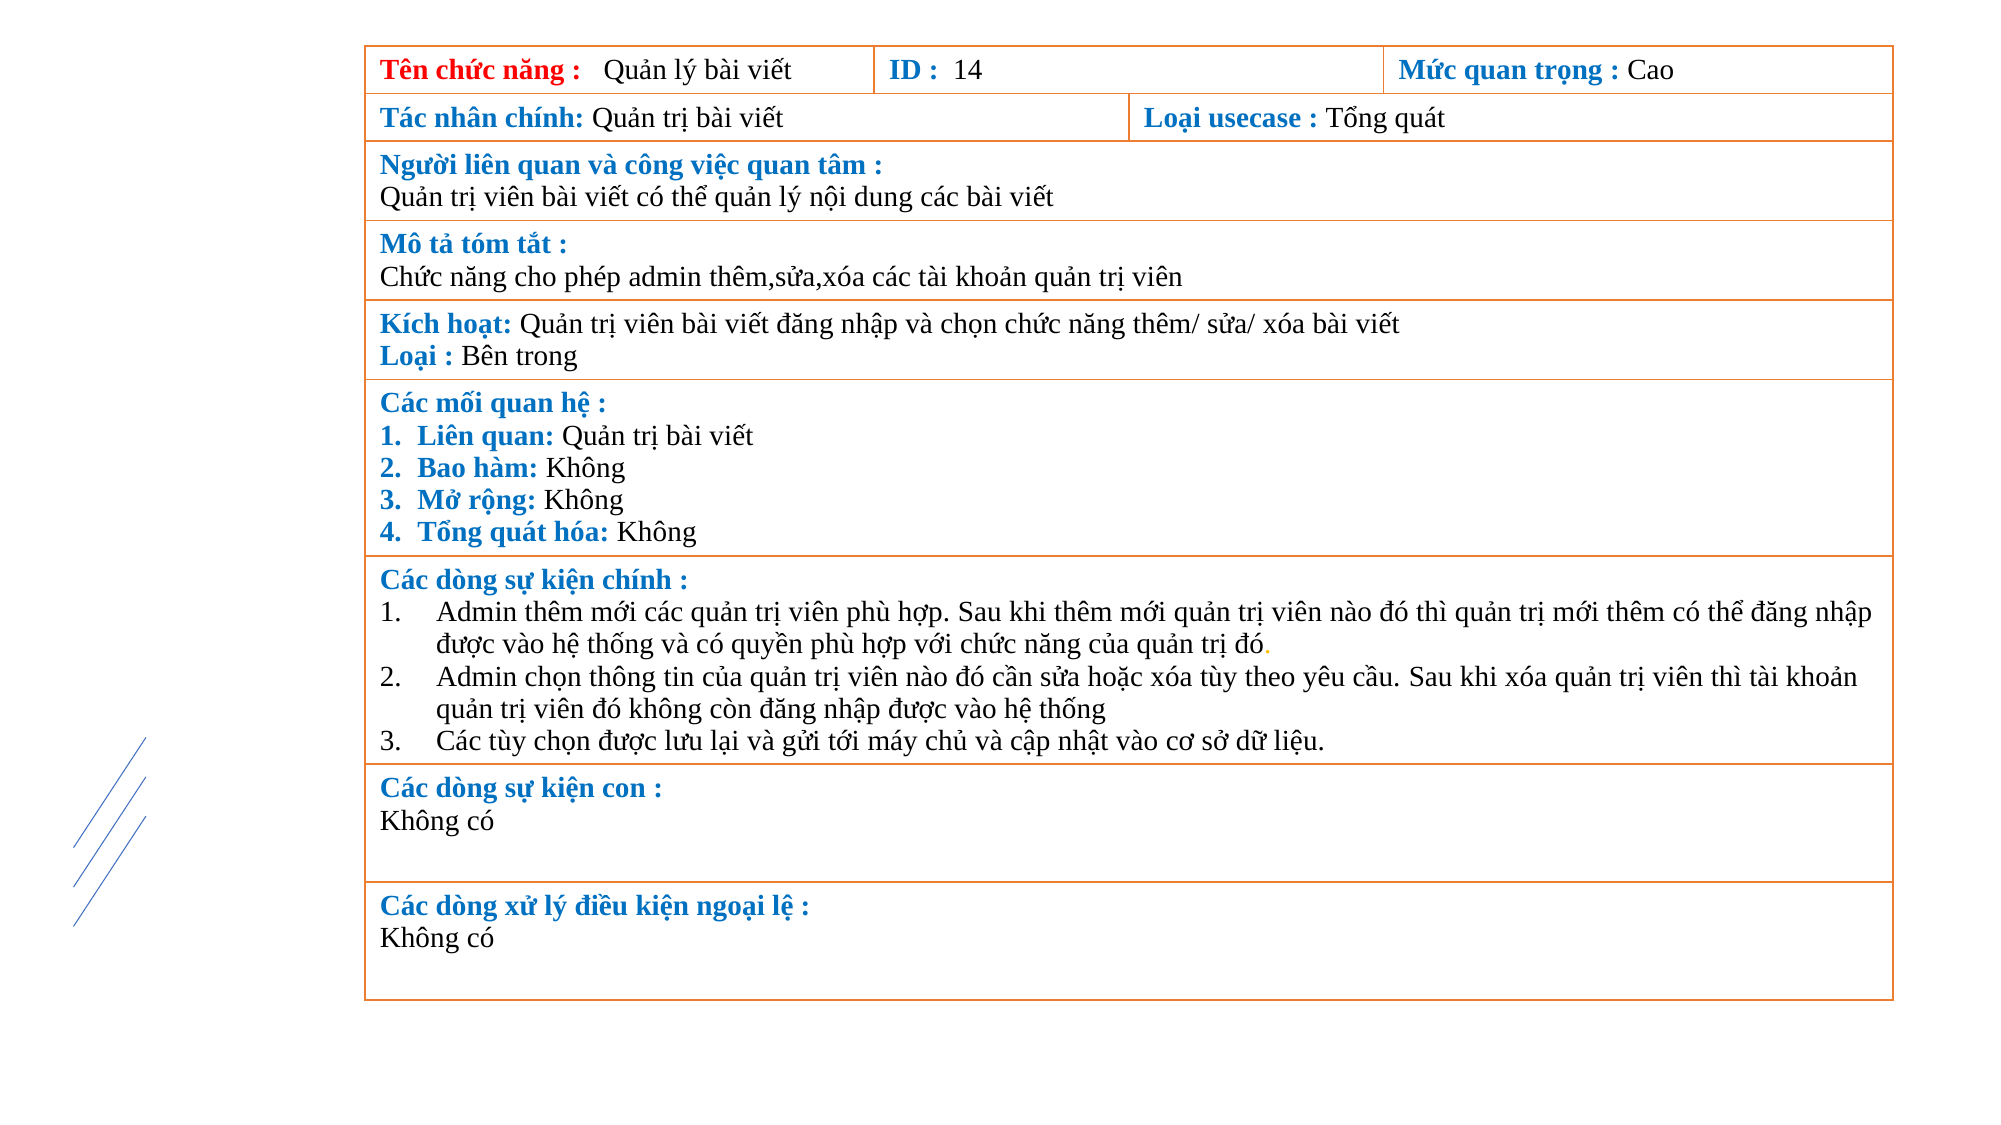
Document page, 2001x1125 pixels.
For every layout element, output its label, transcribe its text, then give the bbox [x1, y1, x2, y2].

table_cell Các dòng sự kiện chính : Admin thêm mới các quản trị viên phù hợp. Sau khi thêm mới quản trị viên nào đó thì quản trị mới thêm có thể đăng nhập được vào hệ thống và có quyền phù hợp với chức năng của quản trị đó. Admin chọn thông tin của quản trị viên nào đó cần sửa hoặc xóa tùy theo yêu cầu. Sau khi xóa quản trị viên thì tài khoản quản trị viên đó không còn đăng nhập được vào hệ thống Các tùy chọn được lưu lại và gửi tới máy chủ và cập nhật vào cơ sở dữ liệu. [366, 557, 1892, 763]
table_cell Mô tả tóm tắt : Chức năng cho phép admin thêm,sửa,xóa các tài khoản quản trị viên [366, 221, 1892, 299]
table_cell Các mối quan hệ : Liên quan: Quản trị bài viết Bao hàm: Không Mở rộng: Không Tổng quát hóa: Không [366, 380, 1892, 555]
table_cell Loại usecase : Tổng quát [1130, 94, 1892, 140]
table_cell Các dòng sự kiện con : Không có [366, 765, 1892, 881]
table_cell Người liên quan và công việc quan tâm : Quản trị viên bài viết có thể quản lý nội dung các bài viết [366, 142, 1892, 220]
table_header Tên chức năng : Quản lý bài viết [366, 47, 873, 93]
table_cell Kích hoạt: Quản trị viên bài viết đăng nhập và chọn chức năng thêm/ sửa/ xóa bài viết Loại : Bên trong [366, 301, 1892, 379]
table_header Mức quan trọng : Cao [1384, 47, 1892, 93]
table_header ID : 14 [875, 47, 1383, 93]
table_cell Tác nhân chính: Quản trị bài viết [366, 94, 1128, 140]
table_cell Các dòng xử lý điều kiện ngoại lệ : Không có [366, 883, 1892, 999]
